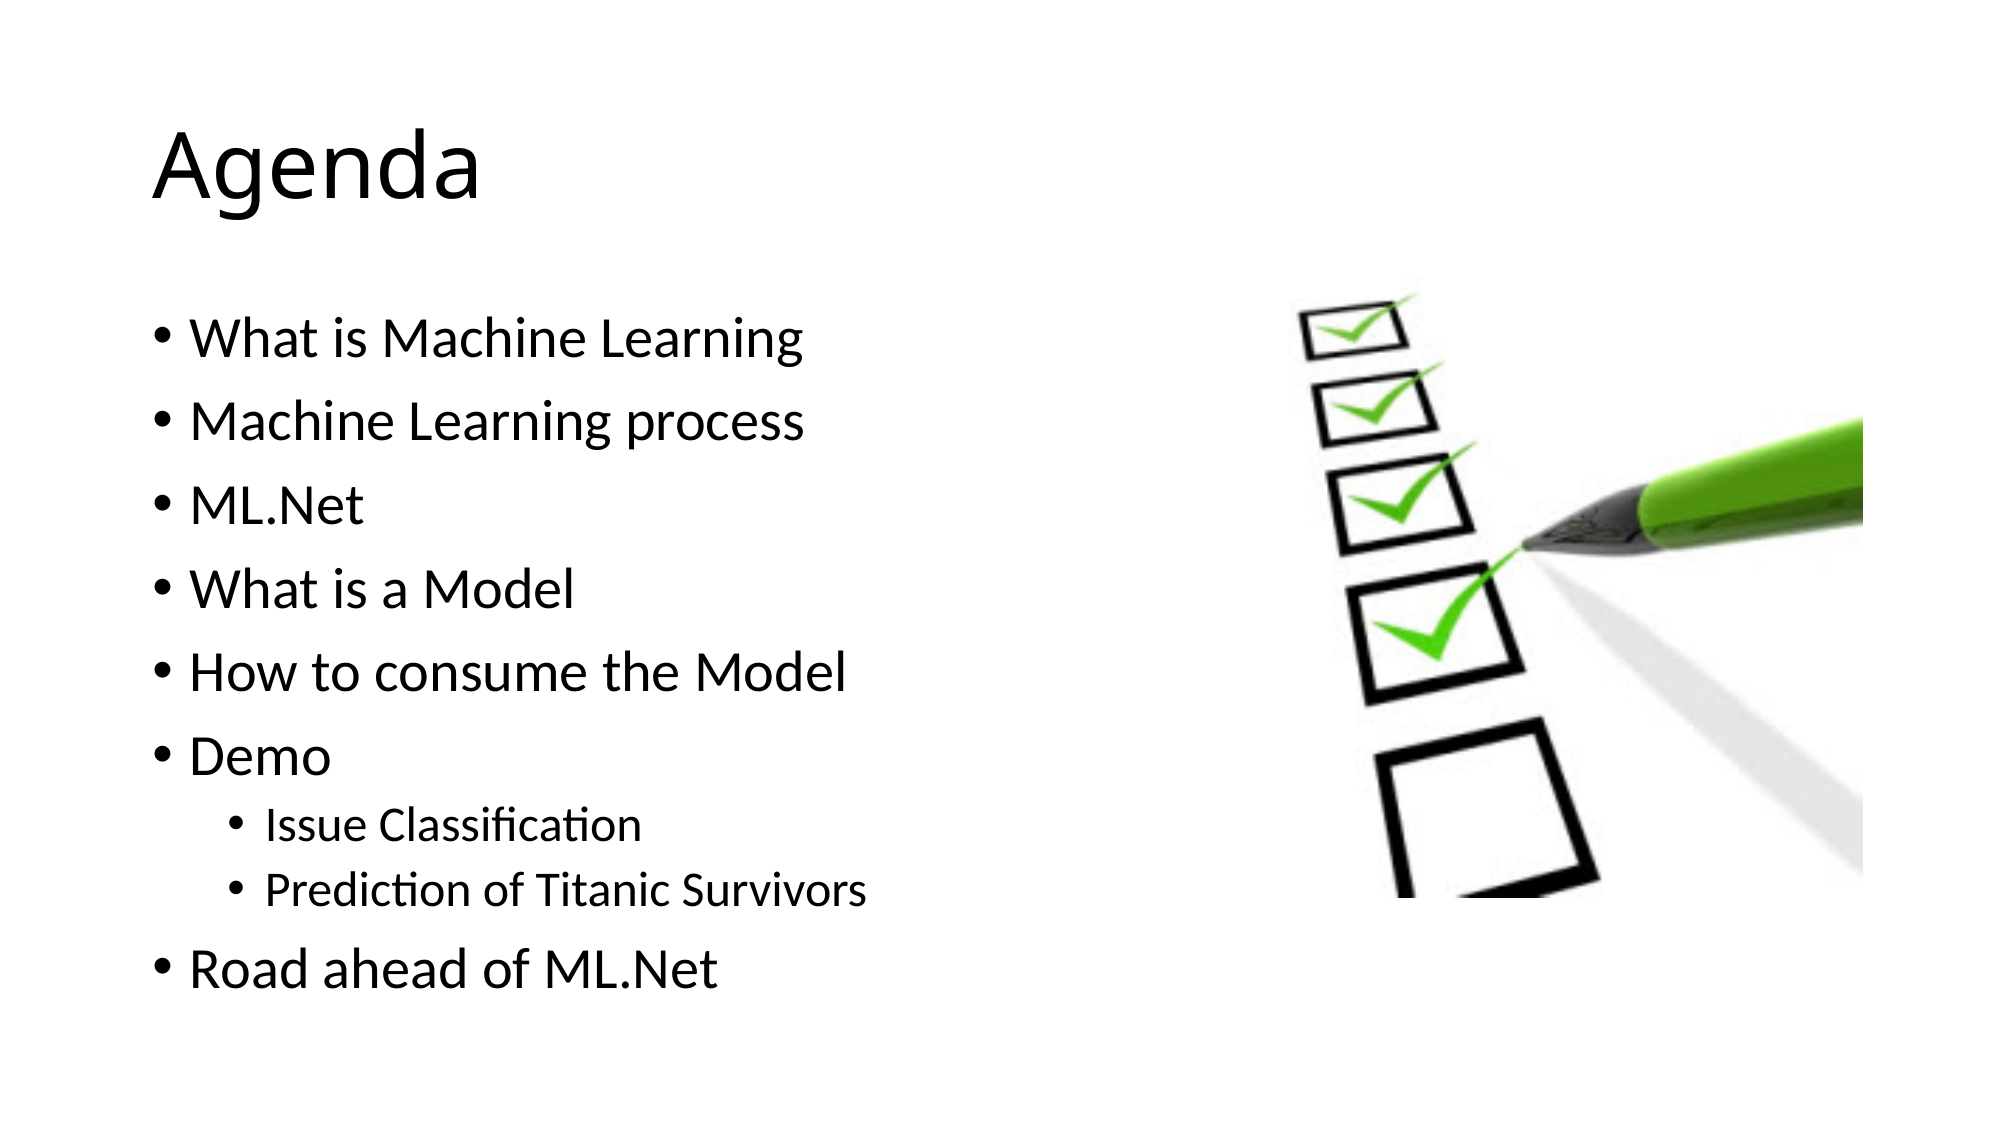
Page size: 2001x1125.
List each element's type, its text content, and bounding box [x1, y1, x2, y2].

list What is Machine Learning Machine Learning process ML.Net What is a Model How to consume the Model Demo Issue Classification Prediction of Titanic Survivors Road ahead of ML.Net [137, 299, 1182, 1014]
title Agenda [137, 59, 1863, 278]
picture [1132, 277, 1863, 898]
